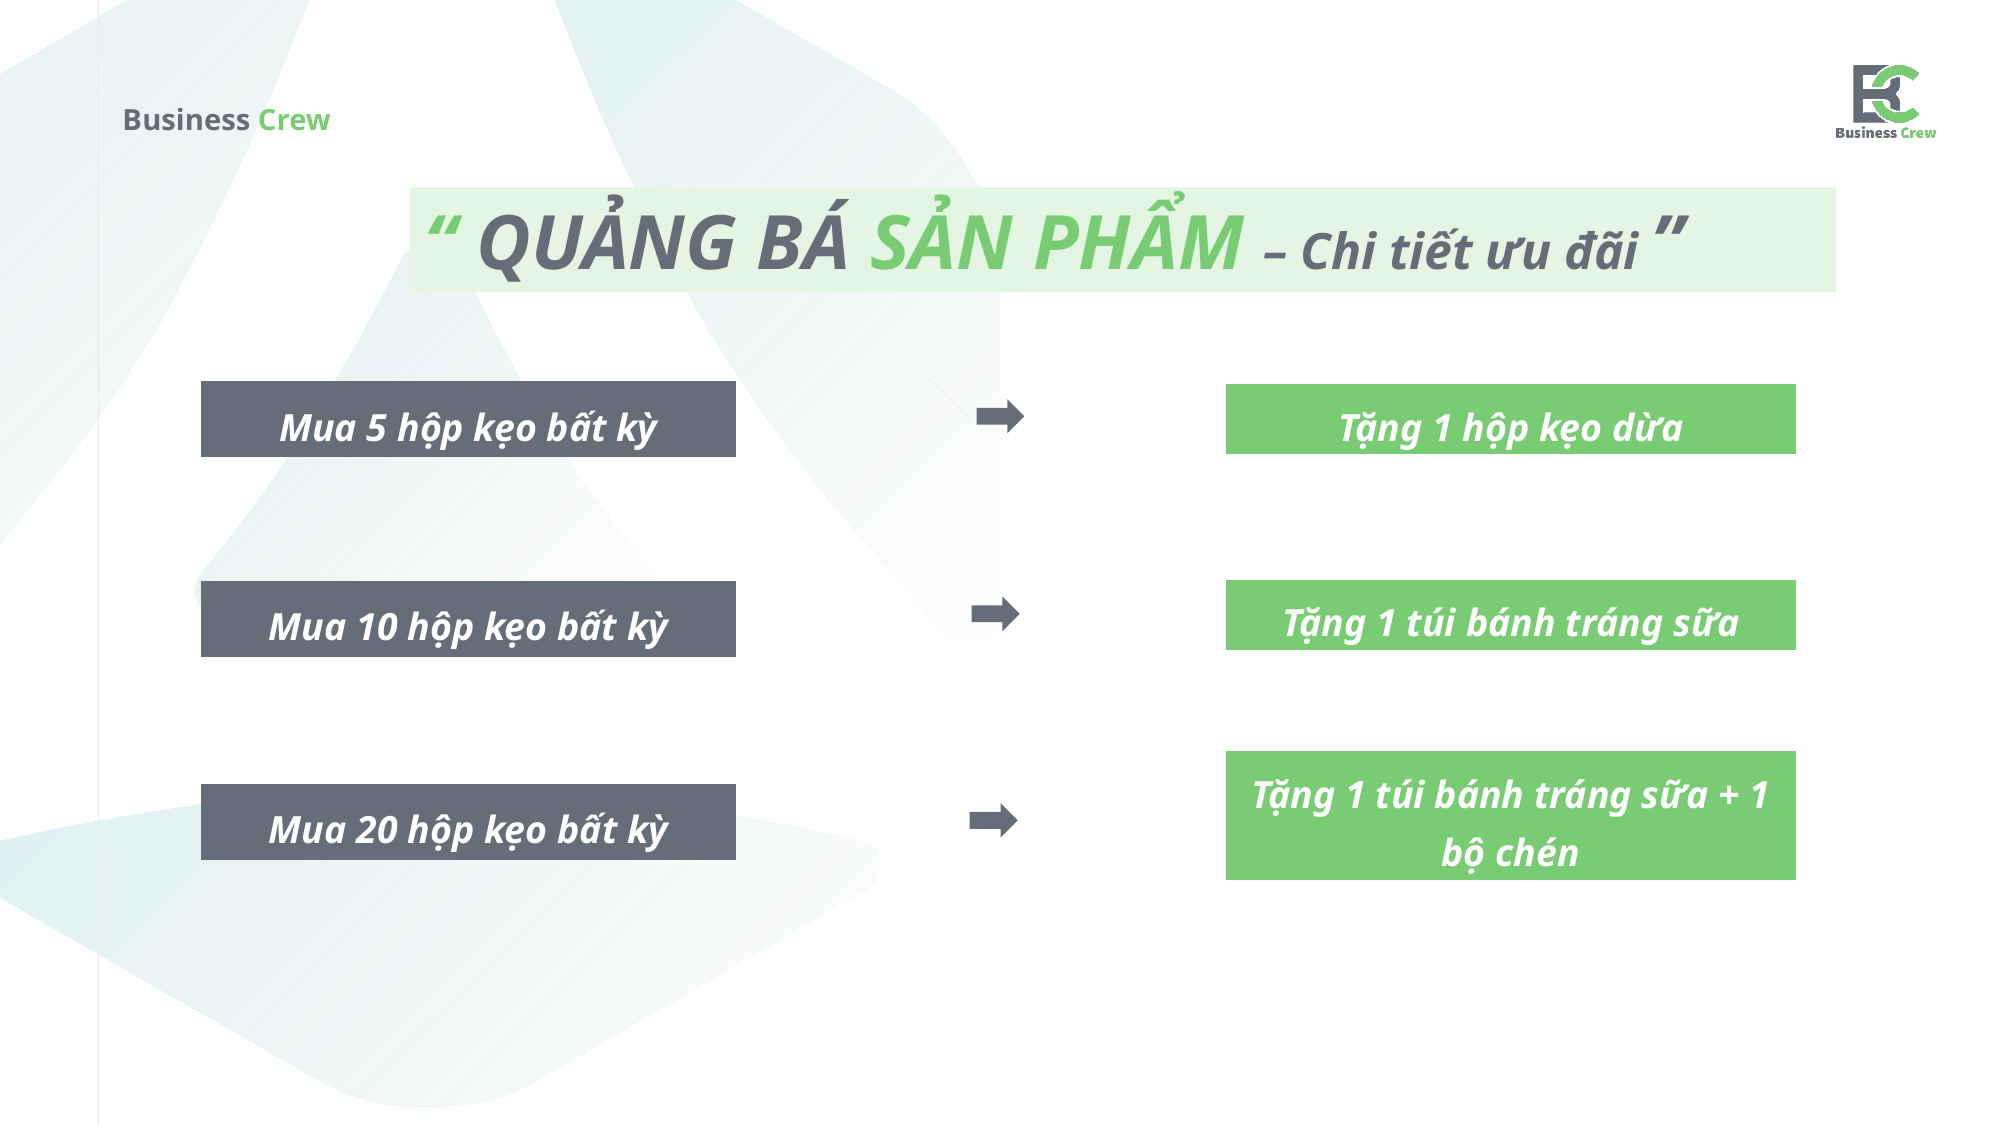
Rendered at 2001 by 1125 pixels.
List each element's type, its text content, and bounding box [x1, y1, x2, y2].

text_box Tặng 1 túi bánh tráng sữa + 1 bộ chén [1224, 749, 1798, 882]
text_box [969, 803, 1018, 838]
picture [1836, 65, 1936, 138]
text_box Tặng 1 hộp kẹo dừa [1224, 382, 1798, 456]
text_box Mua 5 hộp kẹo bất kỳ [202, 382, 735, 456]
text_box Tặng 1 túi bánh tráng sữa [1224, 578, 1798, 652]
text_box Mua 10 hộp kẹo bất kỳ [202, 582, 735, 656]
text_box Business Crew [107, 94, 347, 144]
text_box [971, 596, 1020, 632]
text_box Mua 20 hộp kẹo bất kỳ [202, 785, 735, 859]
text_box [976, 399, 1025, 434]
text_box “ QUẢNG BÁ SẢN PHẨM – Chi tiết ưu đãi ” [409, 187, 1837, 293]
